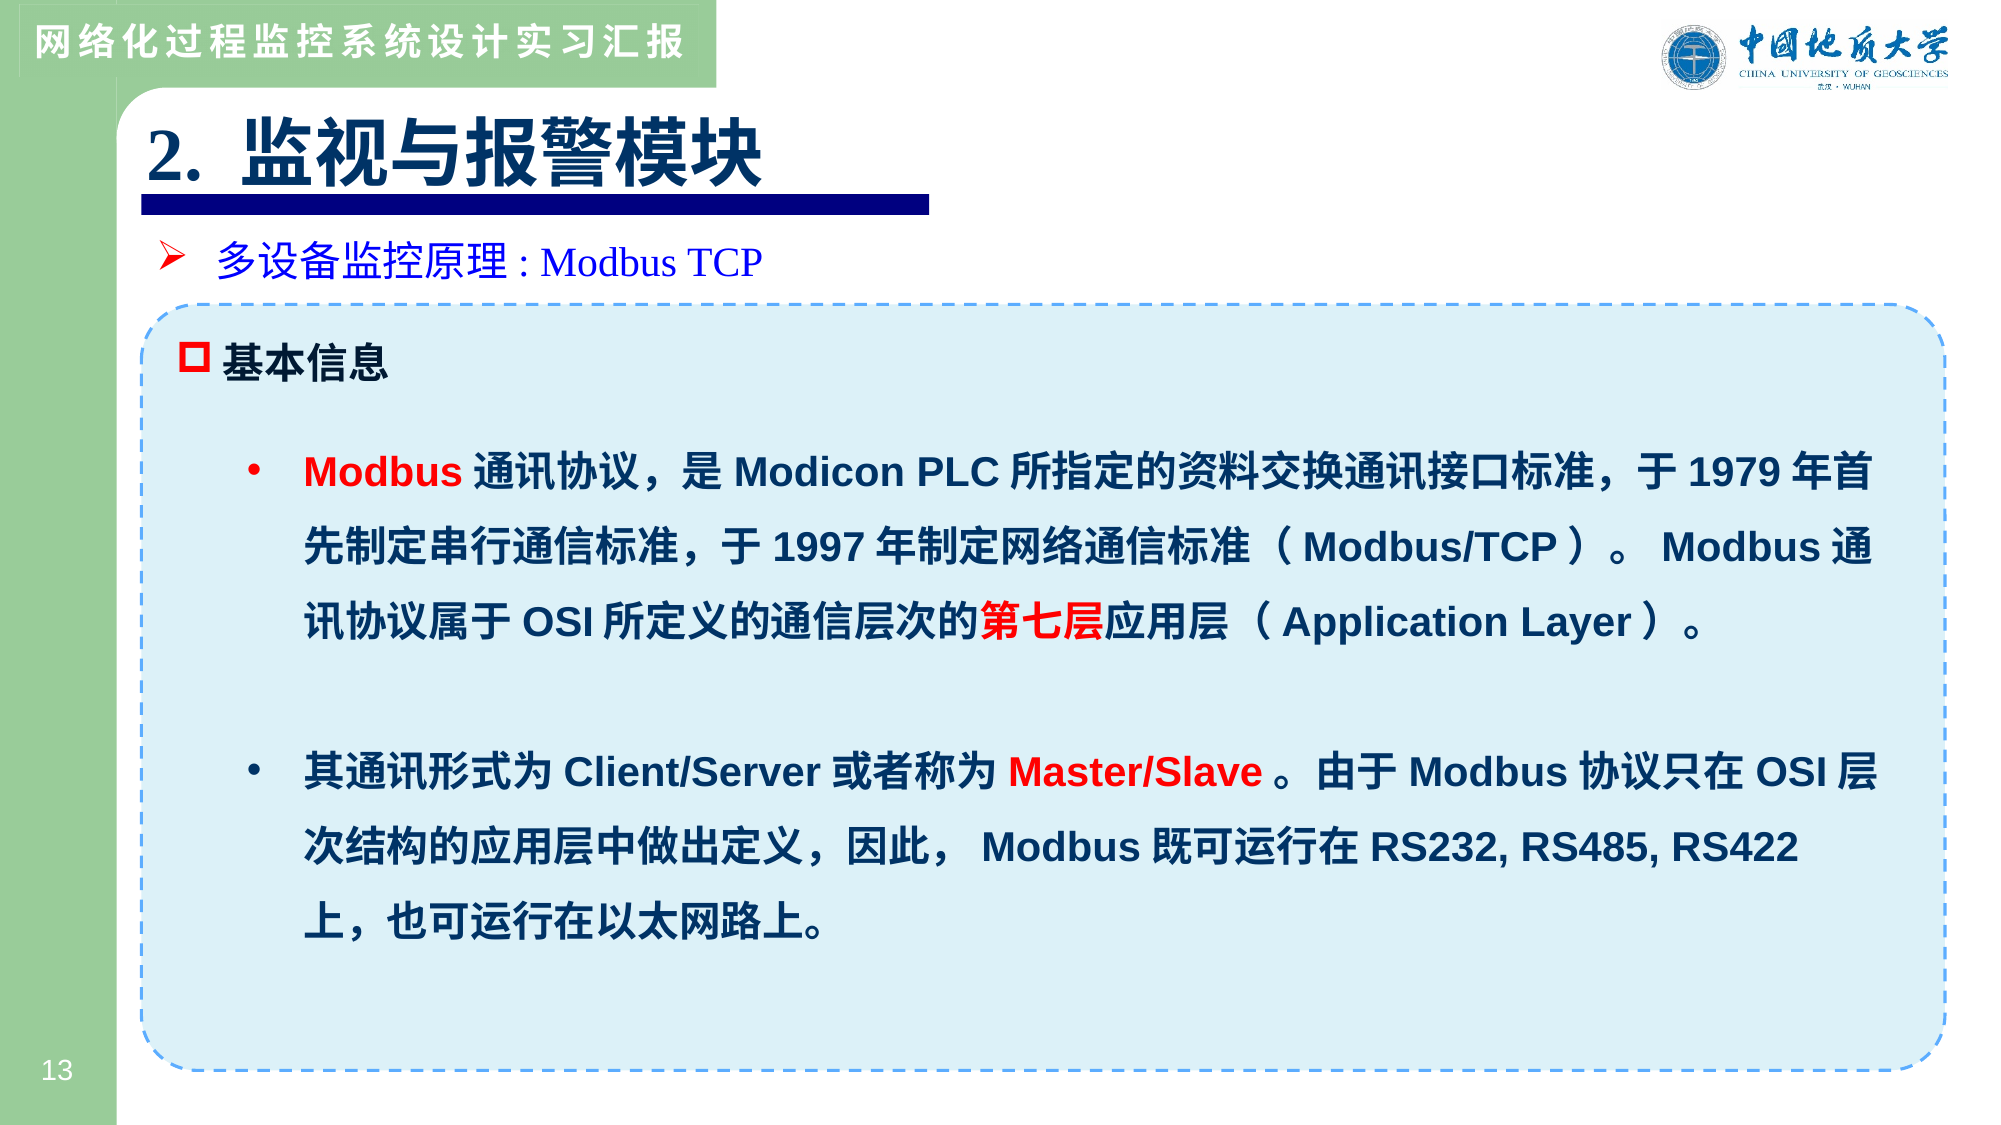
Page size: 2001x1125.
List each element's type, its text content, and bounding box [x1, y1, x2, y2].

text_box 多设备监控原理: Modbus TCP [141, 217, 835, 293]
picture [20, 5, 698, 77]
slide_number 13 [0, 1038, 115, 1094]
text_box Modbus通讯协议，是Modicon PLC所指定的资料交换通讯接口标准，于1979年首先制定串行通信标准，于1997年制定网络通信标准（Modbus/TCP）。Modbus通讯协议属于OSI所定义的通信层次的第七层应用层（Application Layer）。 其通讯形式为Client/Server或者称为Master/Slave。由于Modbus协议只在OSI层次结构的应用层中做出定义，因此，Modbus既可运行在RS232, RS485, RS422上，也可运行在以太网路上。 [232, 411, 1898, 952]
text_box 2. 监视与报警模块 [132, 98, 1012, 204]
text_box 基本信息 [161, 329, 422, 395]
picture [1661, 19, 1948, 90]
text_box [141, 304, 1945, 1071]
